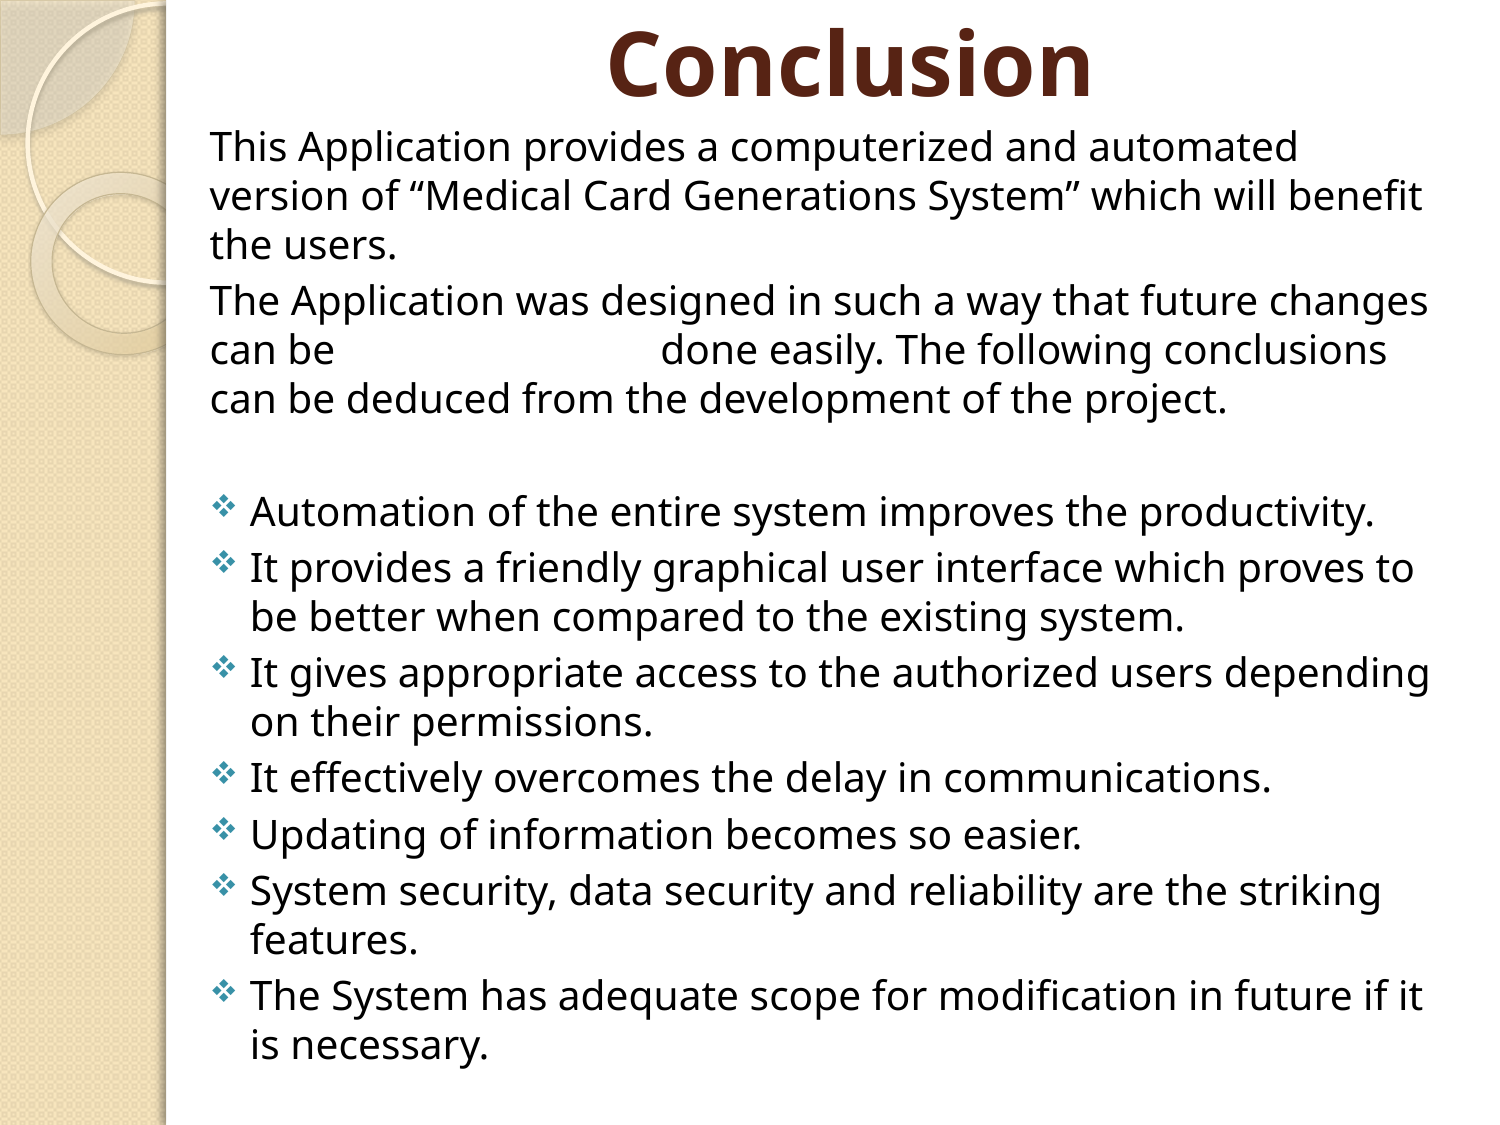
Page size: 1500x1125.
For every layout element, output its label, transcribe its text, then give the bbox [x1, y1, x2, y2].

title Conclusion [235, 0, 1466, 113]
list This Application provides a computerized and automated version of “Medical Card Generations System” which will benefit the users. The Application was designed in such a way that future changes can be done easily. The following conclusions can be deduced from the development of the project. Automation of the entire system improves the productivity. It provides a friendly graphical user interface which proves to be better when compared to the existing system. It gives appropriate access to the authorized users depending on their permissions. It effectively overcomes the delay in communications. Updating of information becomes so easier. System security, data security and reliability are the striking features. The System has adequate scope for modification in future if it is necessary. [183, 113, 1466, 1106]
